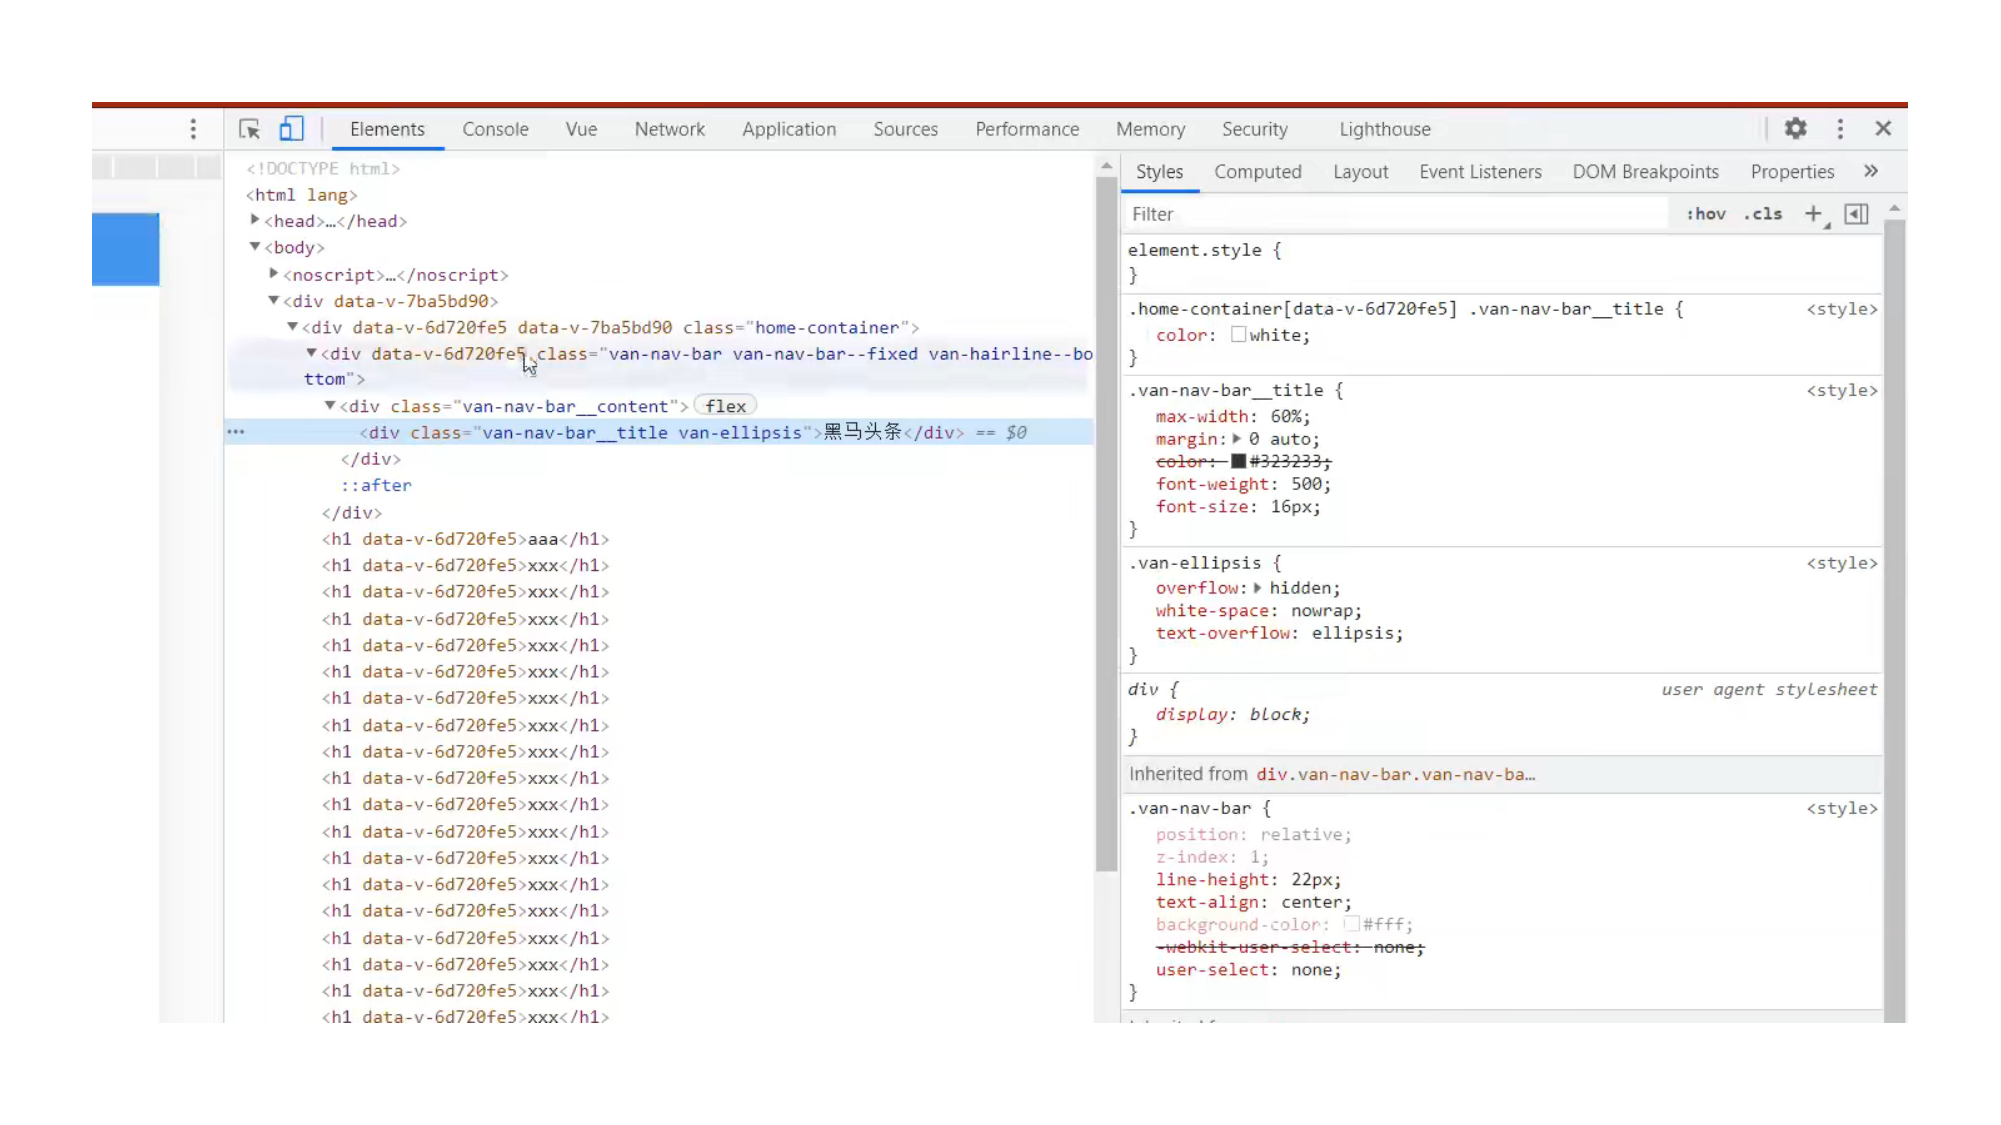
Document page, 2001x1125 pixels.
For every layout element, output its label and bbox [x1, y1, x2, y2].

picture [92, 102, 1908, 1023]
